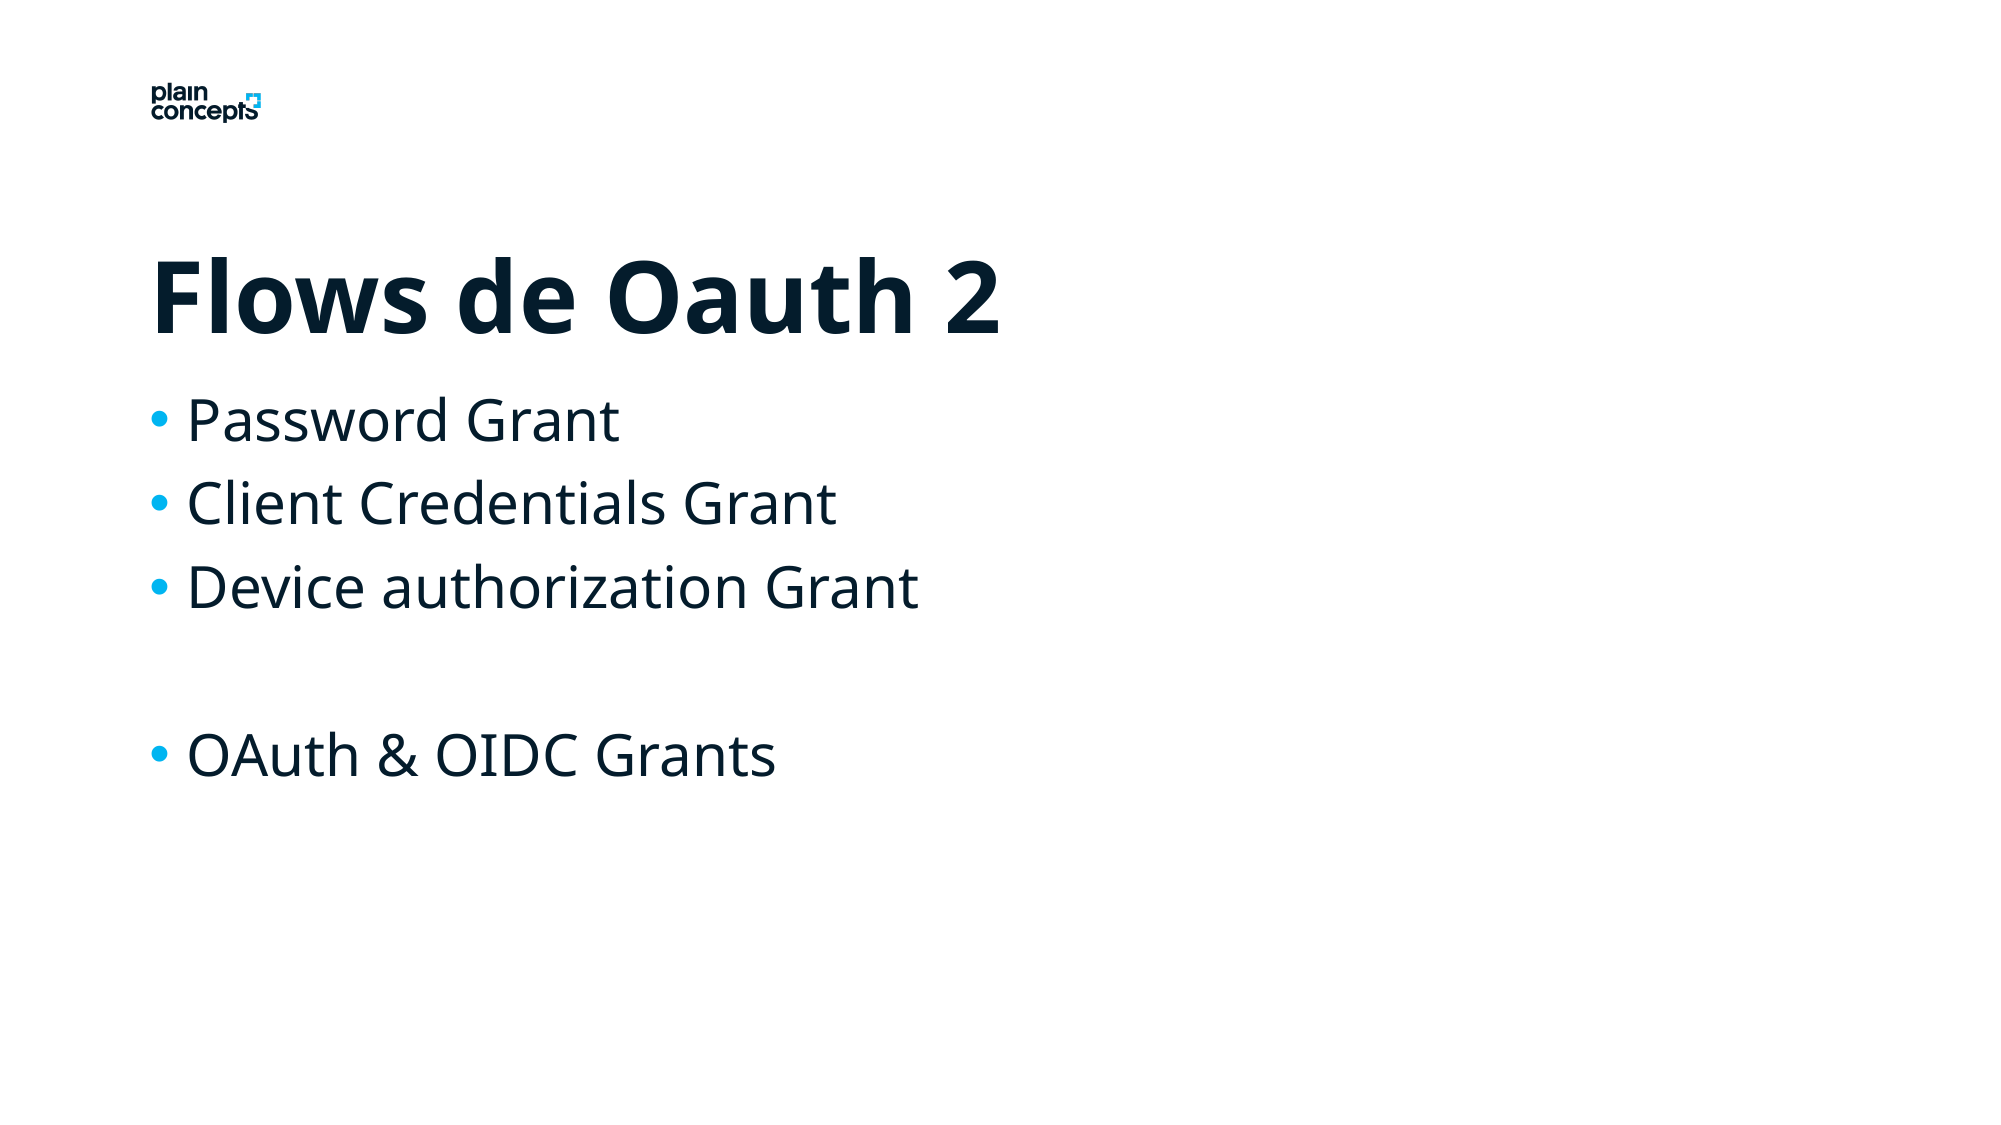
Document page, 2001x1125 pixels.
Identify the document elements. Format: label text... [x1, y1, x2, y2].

picture [124, 58, 288, 147]
list Password Grant Client Credentials Grant Device authorization Grant OAuth & OIDC Grants [149, 390, 1763, 1041]
list Flows de Oauth 2 [149, 247, 1860, 354]
